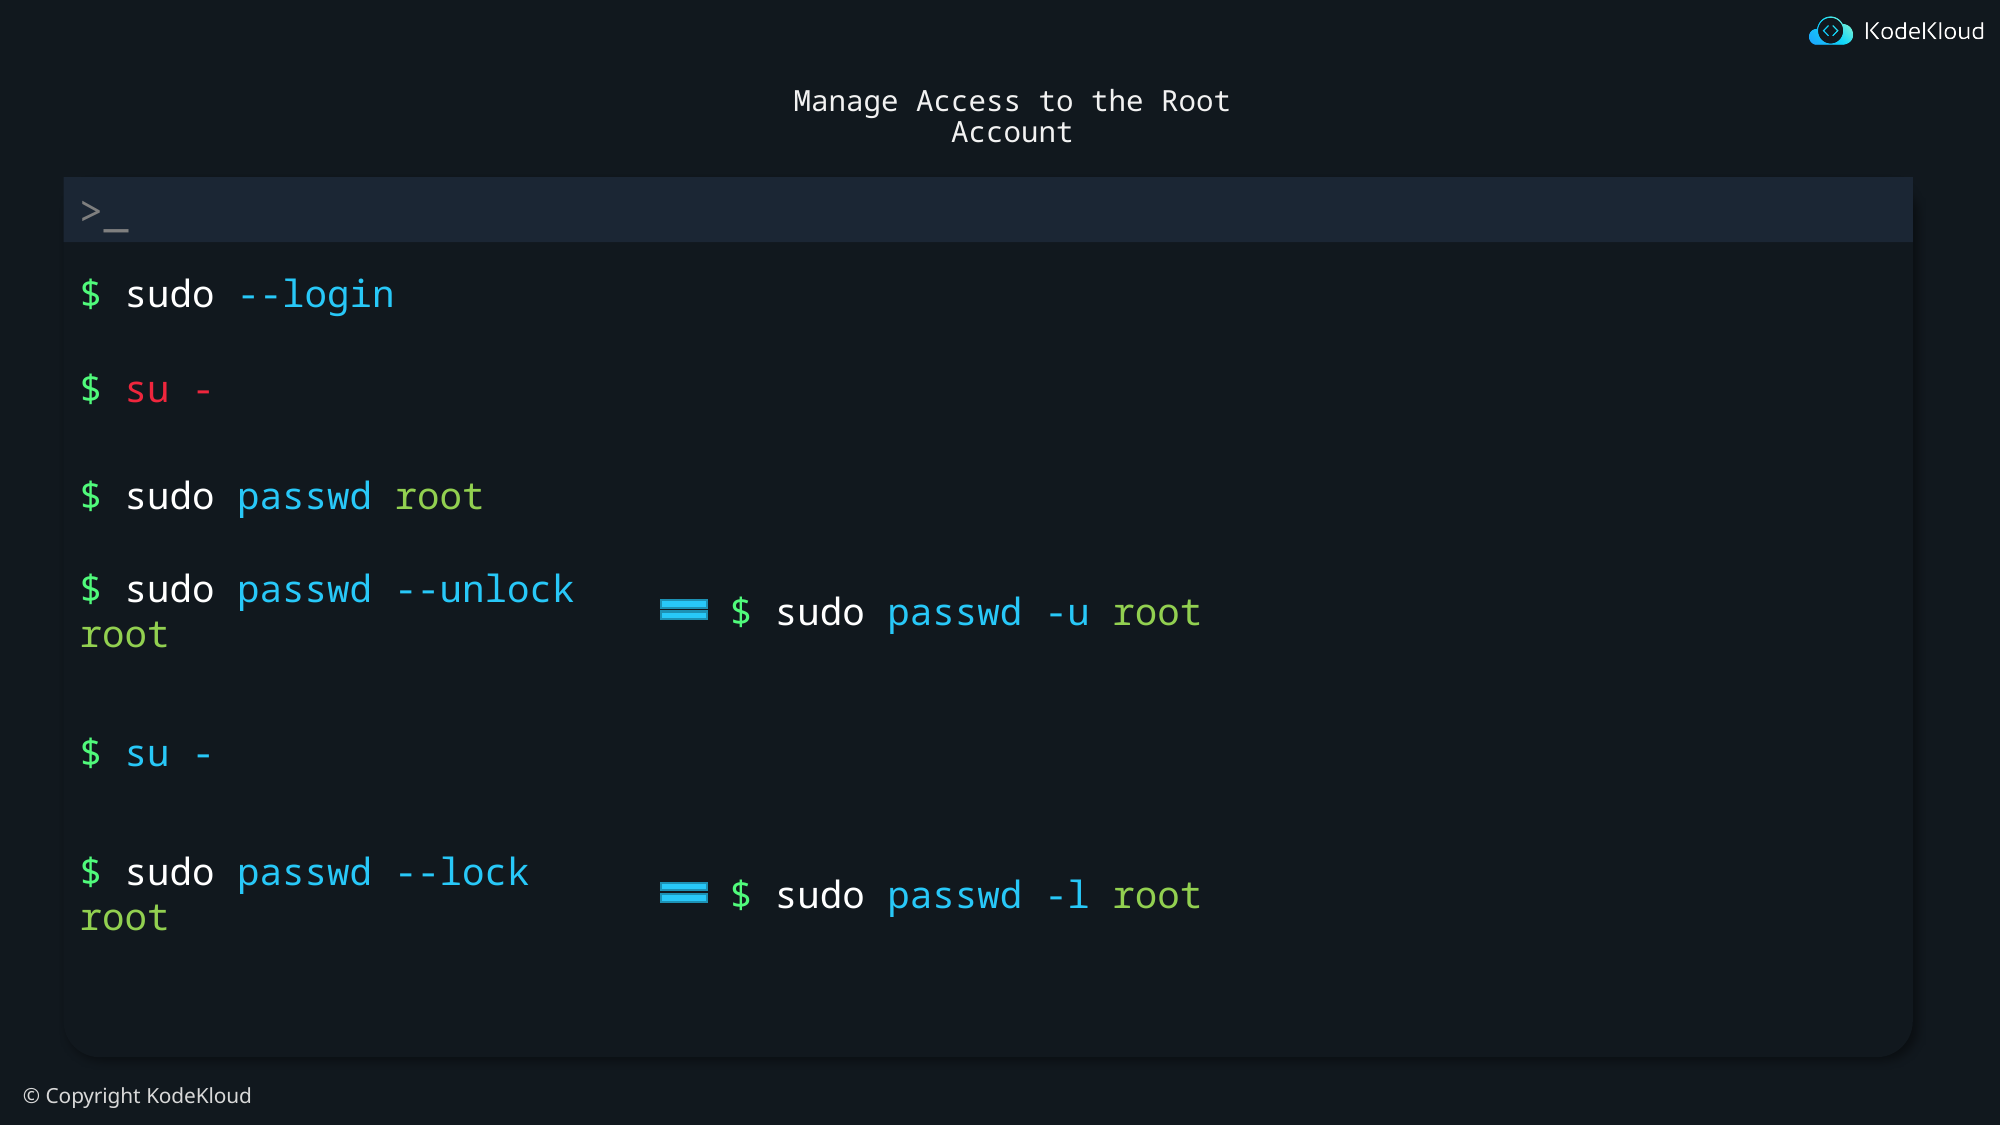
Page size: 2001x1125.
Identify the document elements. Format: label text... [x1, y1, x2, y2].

text_box [661, 894, 707, 902]
text_box $ sudo passwd --unlock root [64, 557, 653, 663]
text_box [661, 600, 707, 608]
text_box [661, 611, 707, 620]
picture [1792, 0, 2000, 62]
text_box $ sudo passwd -l root [715, 863, 1304, 923]
text_box $ sudo passwd root [64, 464, 1148, 525]
text_box [661, 882, 707, 891]
text_box $ sudo --login [64, 262, 1148, 323]
title Manage Access to the Root Account [727, 67, 1297, 168]
text_box $ su - [64, 357, 1148, 418]
text_box $ su - [64, 721, 1148, 782]
text_box $ sudo passwd -u root [715, 580, 1304, 641]
text_box $ sudo passwd --lock root [64, 840, 653, 945]
